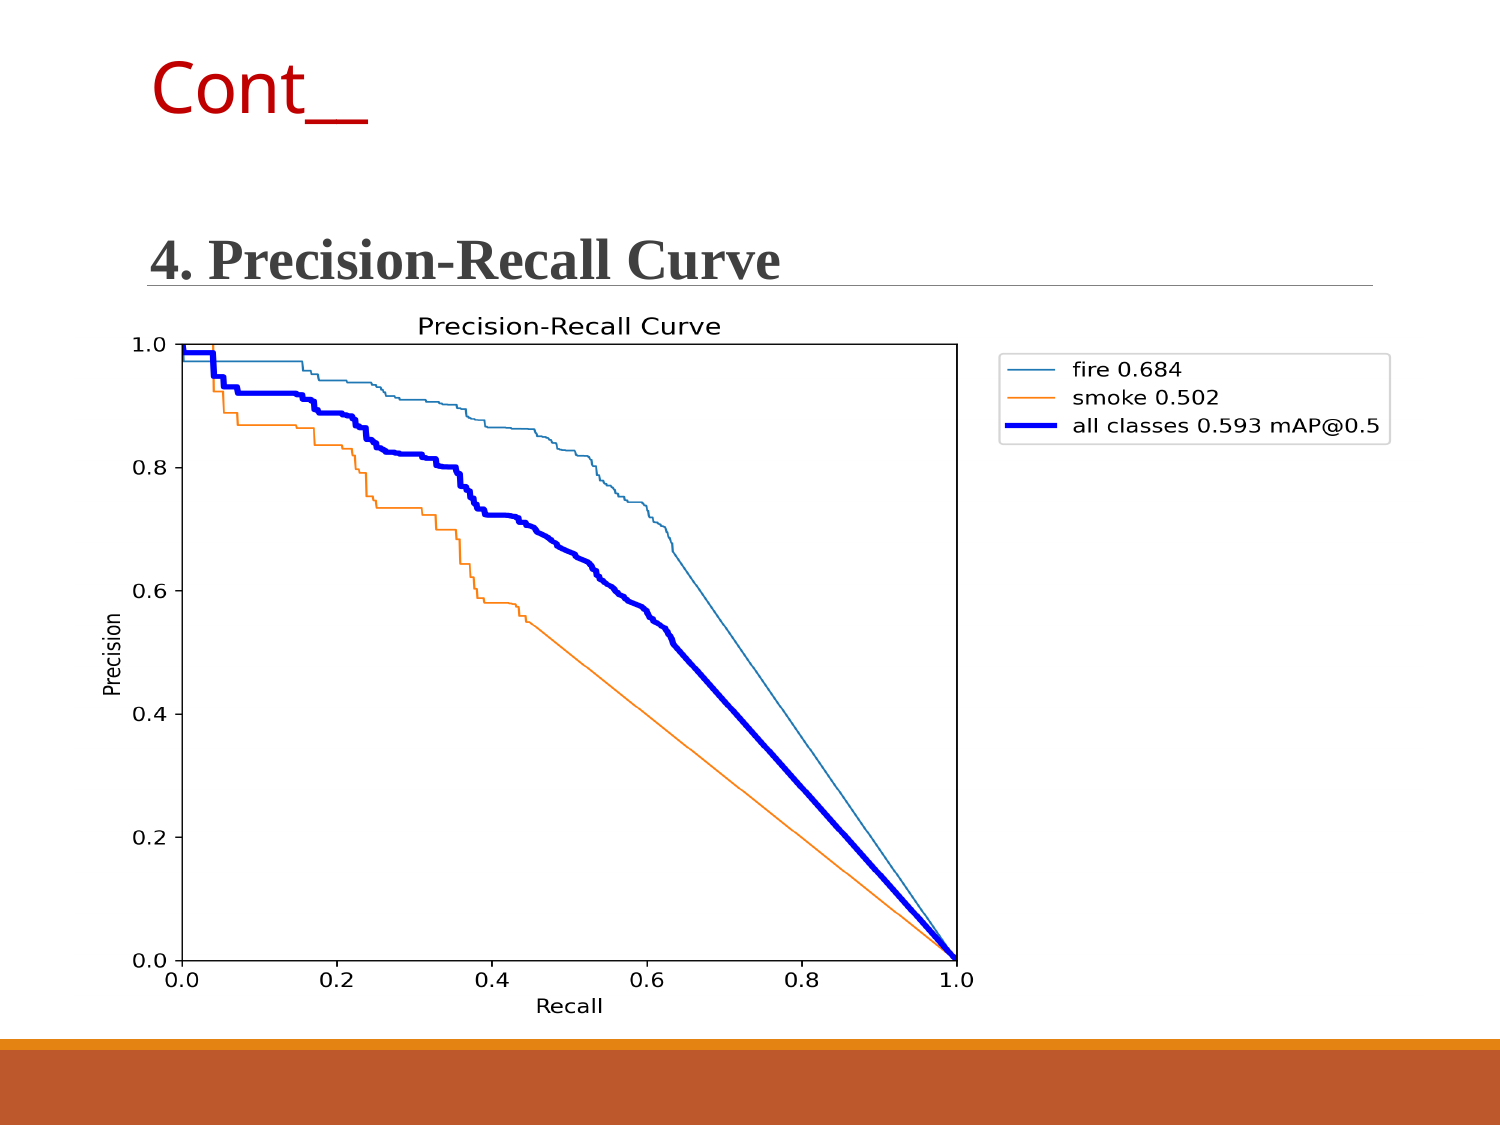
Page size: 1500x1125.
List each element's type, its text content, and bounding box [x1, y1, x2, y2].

list 4. Precision-Recall Curve [135, 222, 1373, 292]
picture [74, 295, 1426, 1038]
title Cont__ [135, 47, 1373, 222]
